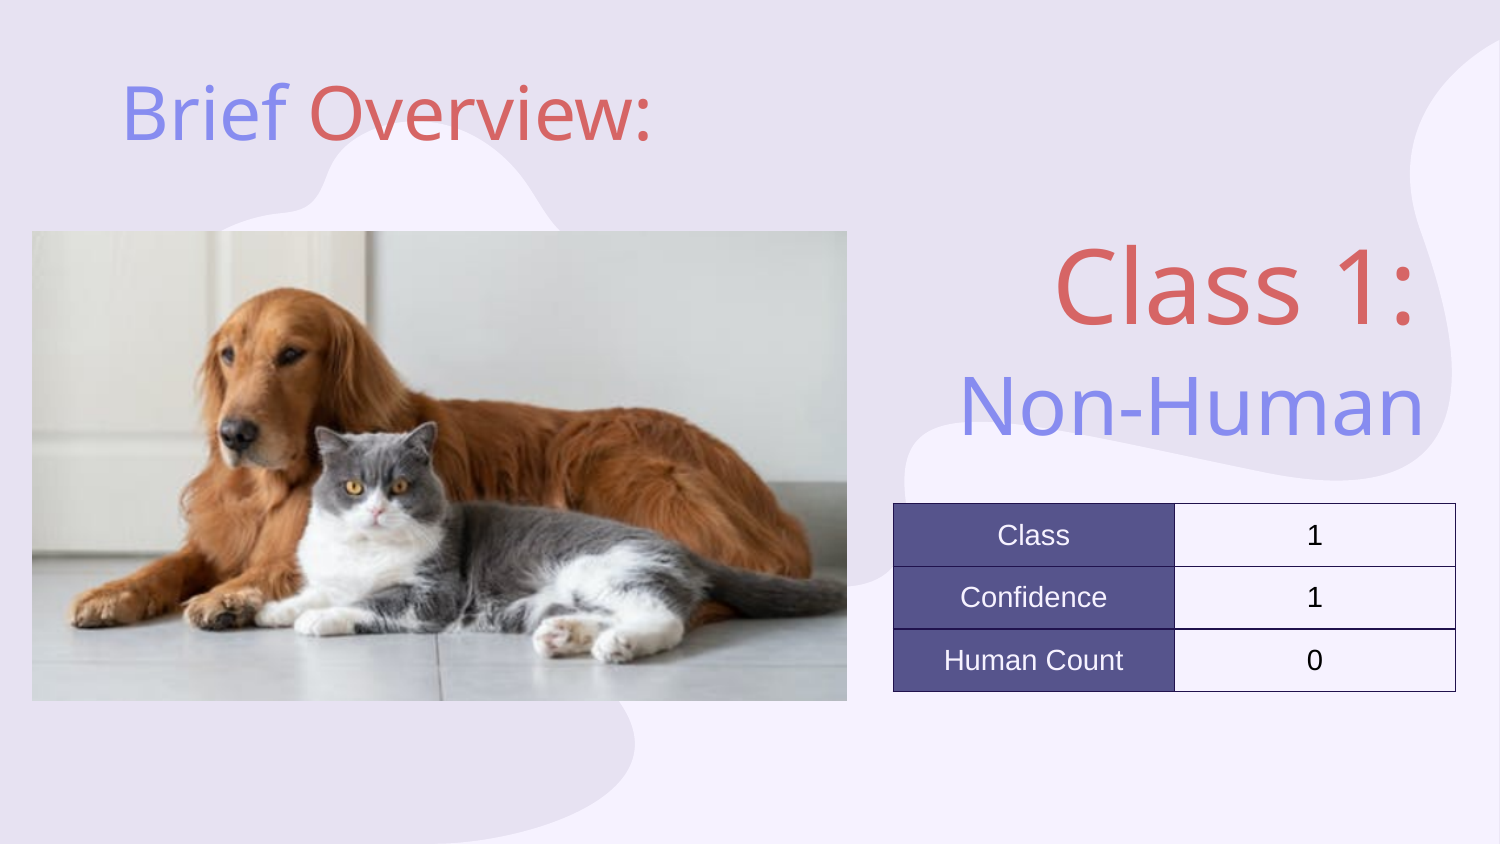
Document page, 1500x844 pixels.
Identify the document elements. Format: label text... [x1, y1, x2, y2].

title Brief Overview: [105, 63, 1370, 158]
table_cell Human Count [894, 630, 1174, 691]
title Class 1: [978, 240, 1434, 327]
table_header 1 [1175, 504, 1455, 566]
table_cell 0 [1175, 630, 1455, 691]
table_cell Confidence [894, 567, 1174, 628]
table_cell 1 [1175, 567, 1455, 628]
table_header Class [894, 504, 1174, 566]
picture [32, 231, 847, 701]
title Non-Human [863, 295, 1442, 511]
